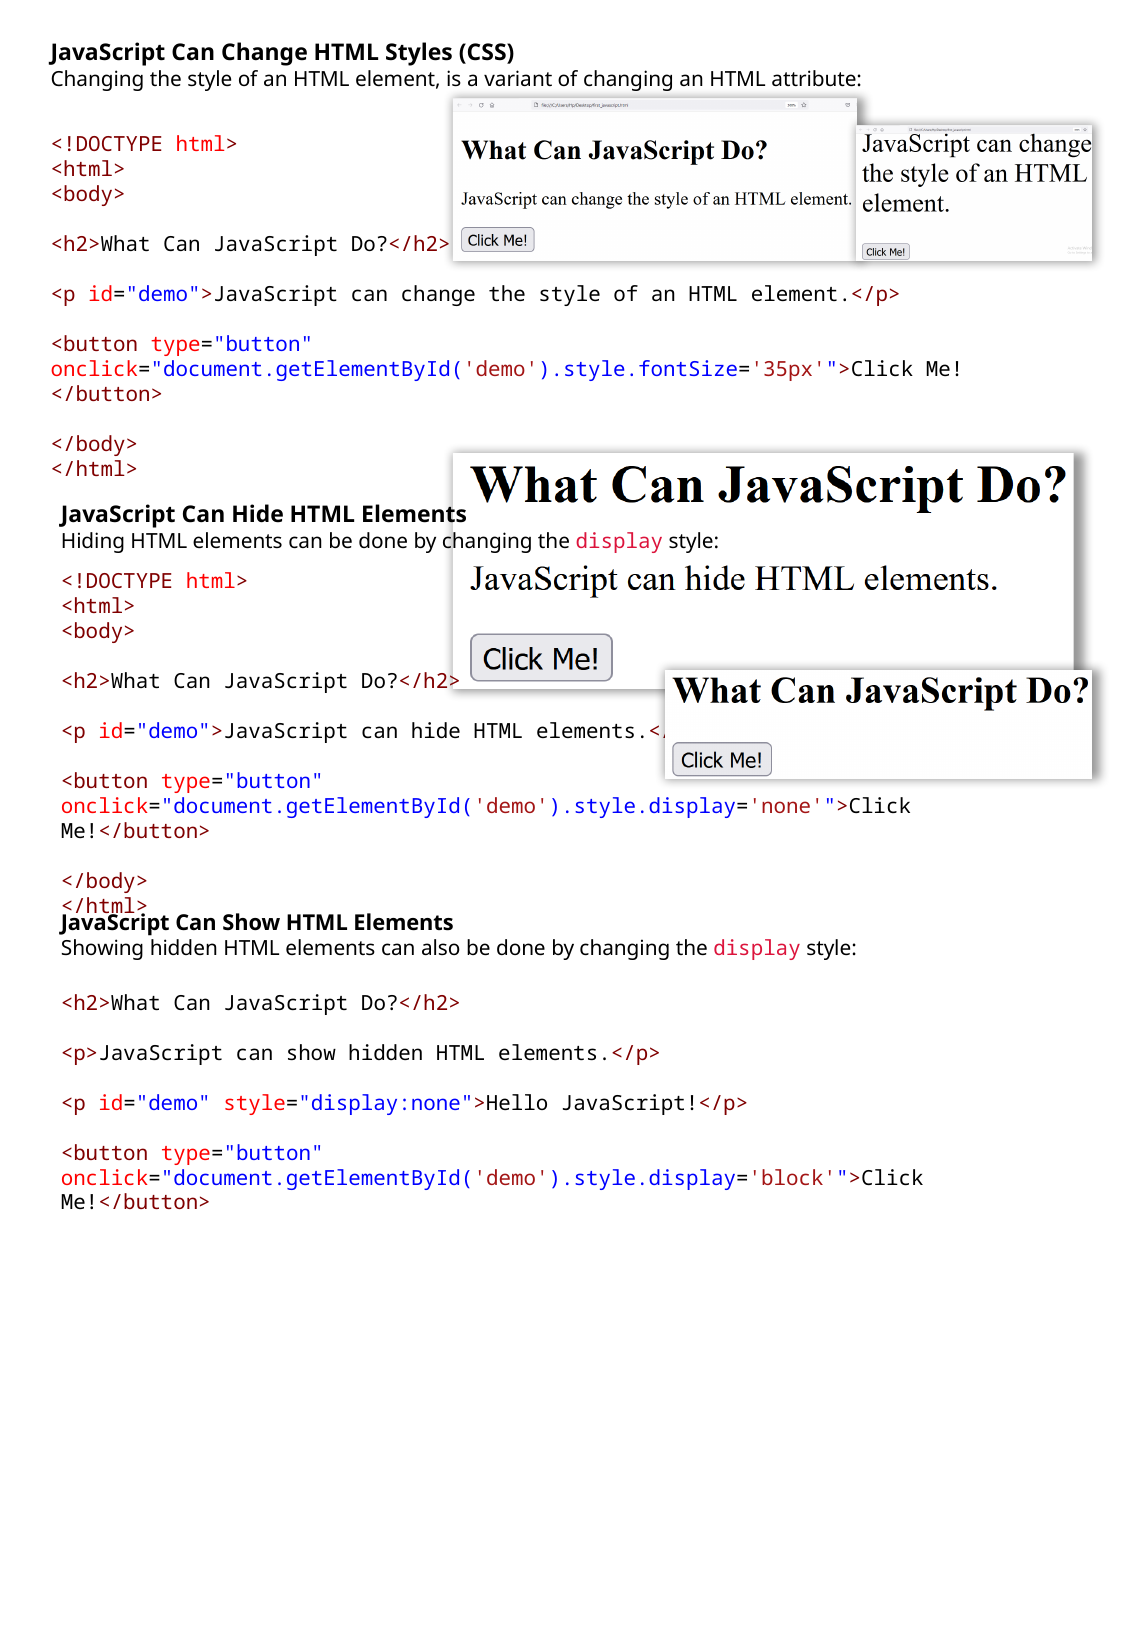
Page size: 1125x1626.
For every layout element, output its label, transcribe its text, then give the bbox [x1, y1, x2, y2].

picture [452, 98, 1093, 261]
text_box <!DOCTYPE html> <html> <body> <h2>What Can JavaScript Do?</h2> <p id="demo">JavaScript can hide HTML elements.</p> <button type="button" onclick="document.getElementById('demo').style.display='none'">Click Me!</button> </body> </html> [46, 560, 1067, 925]
text_box <!DOCTYPE html> <html> <body> <h2>What Can JavaScript Do?</h2> <p id="demo">JavaScript can change the style of an HTML element.</p> <button type="button" onclick="document.getElementById('demo').style.fontSize='35px'">Click Me!</button> </body> </html> [35, 98, 1002, 489]
text_box JavaScript Can Change HTML Styles (CSS) Changing the style of an HTML element, is a variant of changing an HTML attribute: [35, 30, 1125, 98]
text_box JavaScript Can Show HTML Elements Showing hidden HTML elements can also be done by changing the display style: [46, 900, 1012, 967]
picture [452, 453, 1093, 779]
text_box JavaScript Can Hide HTML Elements Hiding HTML elements can be done by changing the display style: [46, 492, 452, 560]
text_box <h2>What Can JavaScript Do?</h2> <p>JavaScript can show hidden HTML elements.</p> <p id="demo" style="display:none">Hello JavaScript!</p> <button type="button" onclick="document.getElementById('demo').style.display='block'">Click Me!</button> [46, 981, 1094, 1272]
